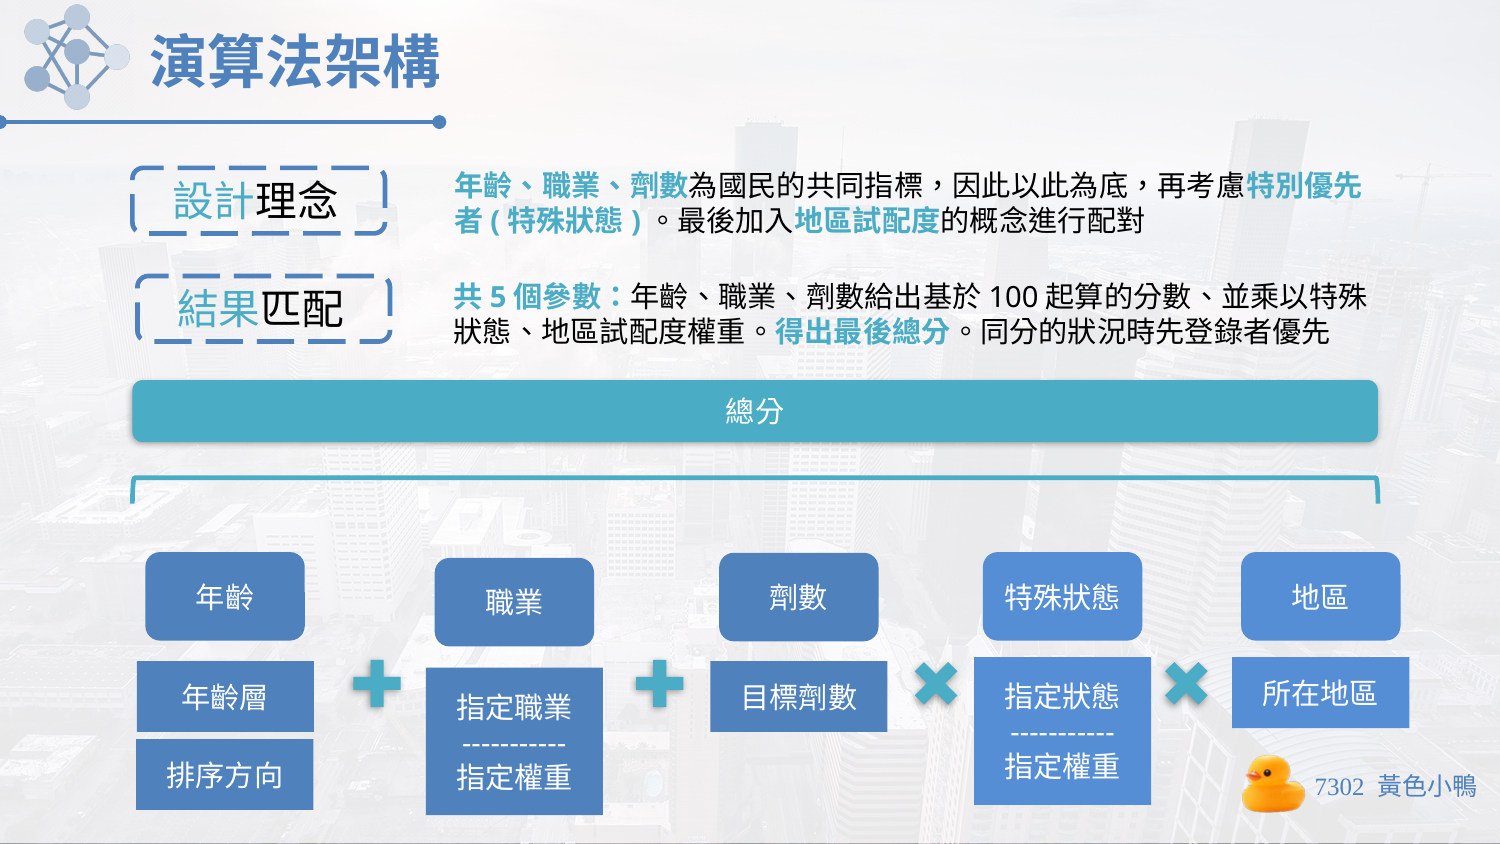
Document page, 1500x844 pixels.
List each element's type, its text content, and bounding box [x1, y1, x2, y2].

picture [19, 0, 135, 116]
text_box [353, 659, 401, 708]
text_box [136, 551, 315, 811]
text_box 演算法架構 [139, 18, 461, 72]
text_box 共5個參數：年齡、職業、劑數給出基於100起算的分數、並乘以特殊狀態、地區試配度權重。得出最後總分。同分的狀況時先登錄者優先 [438, 271, 1391, 356]
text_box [1231, 551, 1410, 729]
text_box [973, 551, 1152, 806]
text_box [131, 476, 1379, 504]
text_box [635, 659, 684, 708]
text_box 總分 [132, 380, 1378, 443]
text_box [1164, 661, 1209, 706]
text_box [913, 661, 959, 706]
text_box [137, 275, 391, 342]
text_box 年齡、職業、劑數為國民的共同指標，因此以此為底，再考慮特別優先者(特殊狀態)。最後加入地區試配度的概念進行配對 [439, 159, 1378, 245]
text_box 7302 黃色小鴨 [1319, 762, 1492, 808]
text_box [709, 552, 888, 733]
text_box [425, 557, 604, 816]
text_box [132, 167, 386, 234]
picture [1233, 746, 1315, 827]
